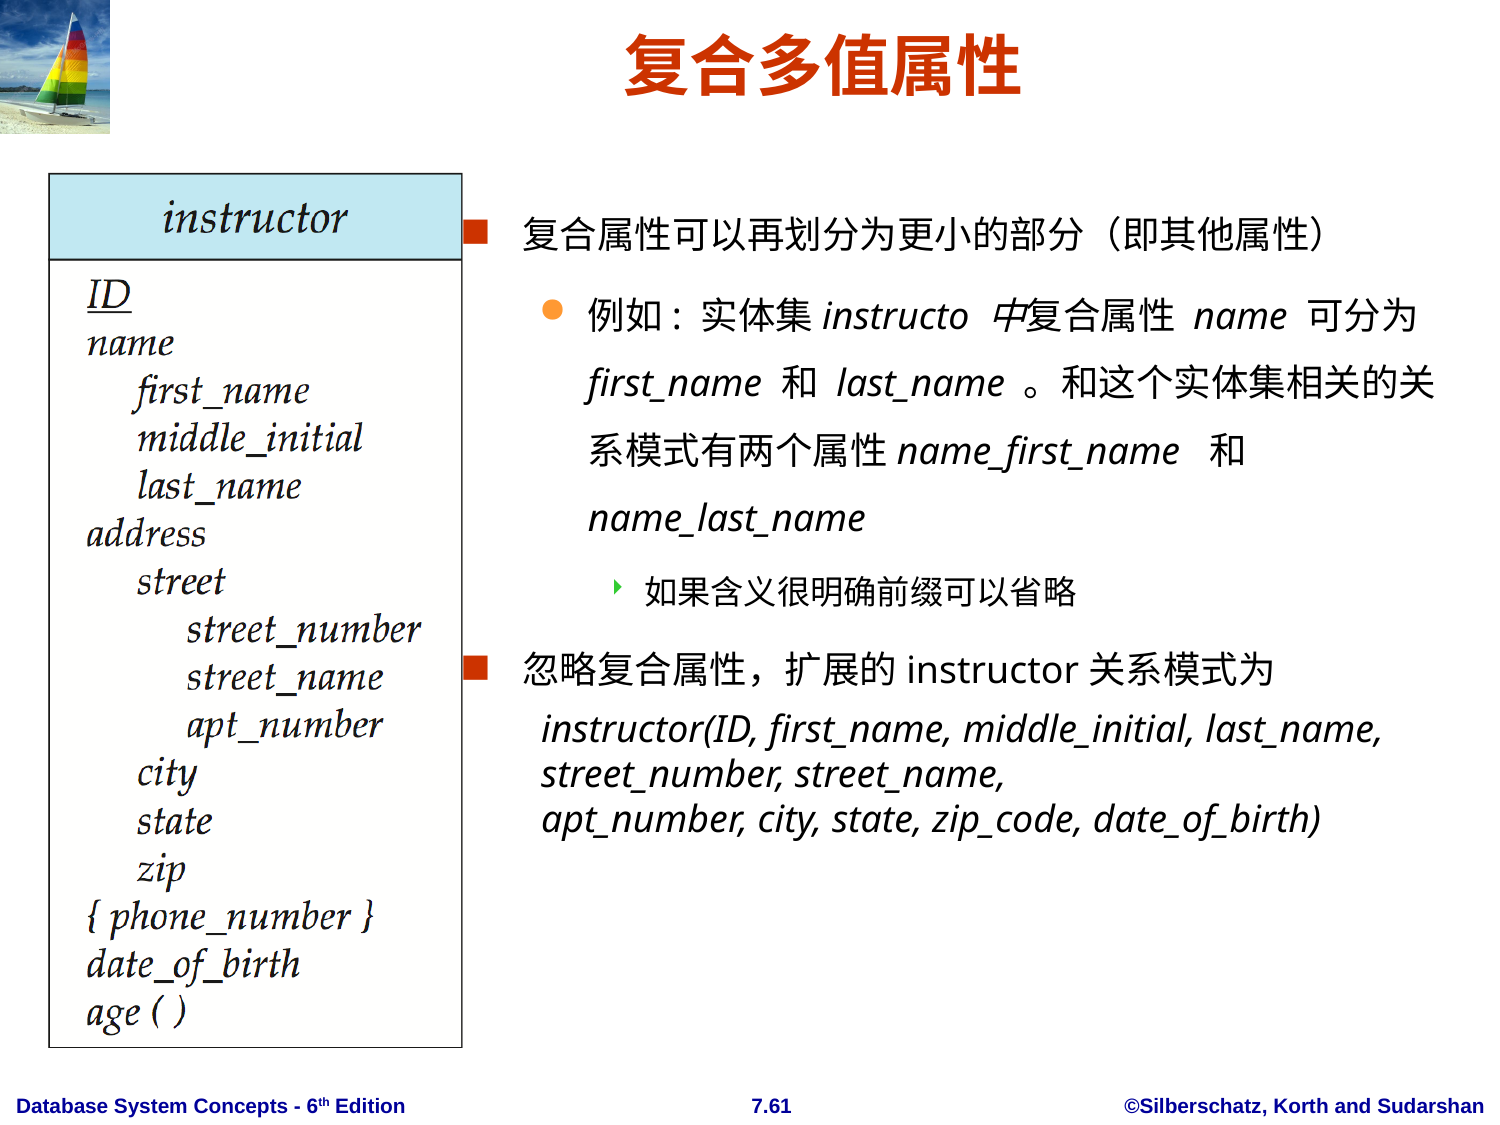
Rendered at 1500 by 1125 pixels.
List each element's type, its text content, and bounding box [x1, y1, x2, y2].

picture [0, 0, 110, 134]
list 复合属性可以再划分为更小的部分（即其他属性） 例如: 实体集instructo 中复合属性 name 可分为 first_name 和 last_name 。和这个实体集相关的关系模式有两个属性name_first_name 和 name_last_name 如果含义很明确前缀可以省略 忽略复合属性，扩展的instructor关系模式为 instructor(ID, first_name, middle_initial, last_name, street_number, street_name, apt_number, city, state, zip_code, date_of_birth) [468, 181, 1484, 1018]
title 复合多值属性 [160, 10, 1486, 111]
picture [48, 171, 463, 1048]
